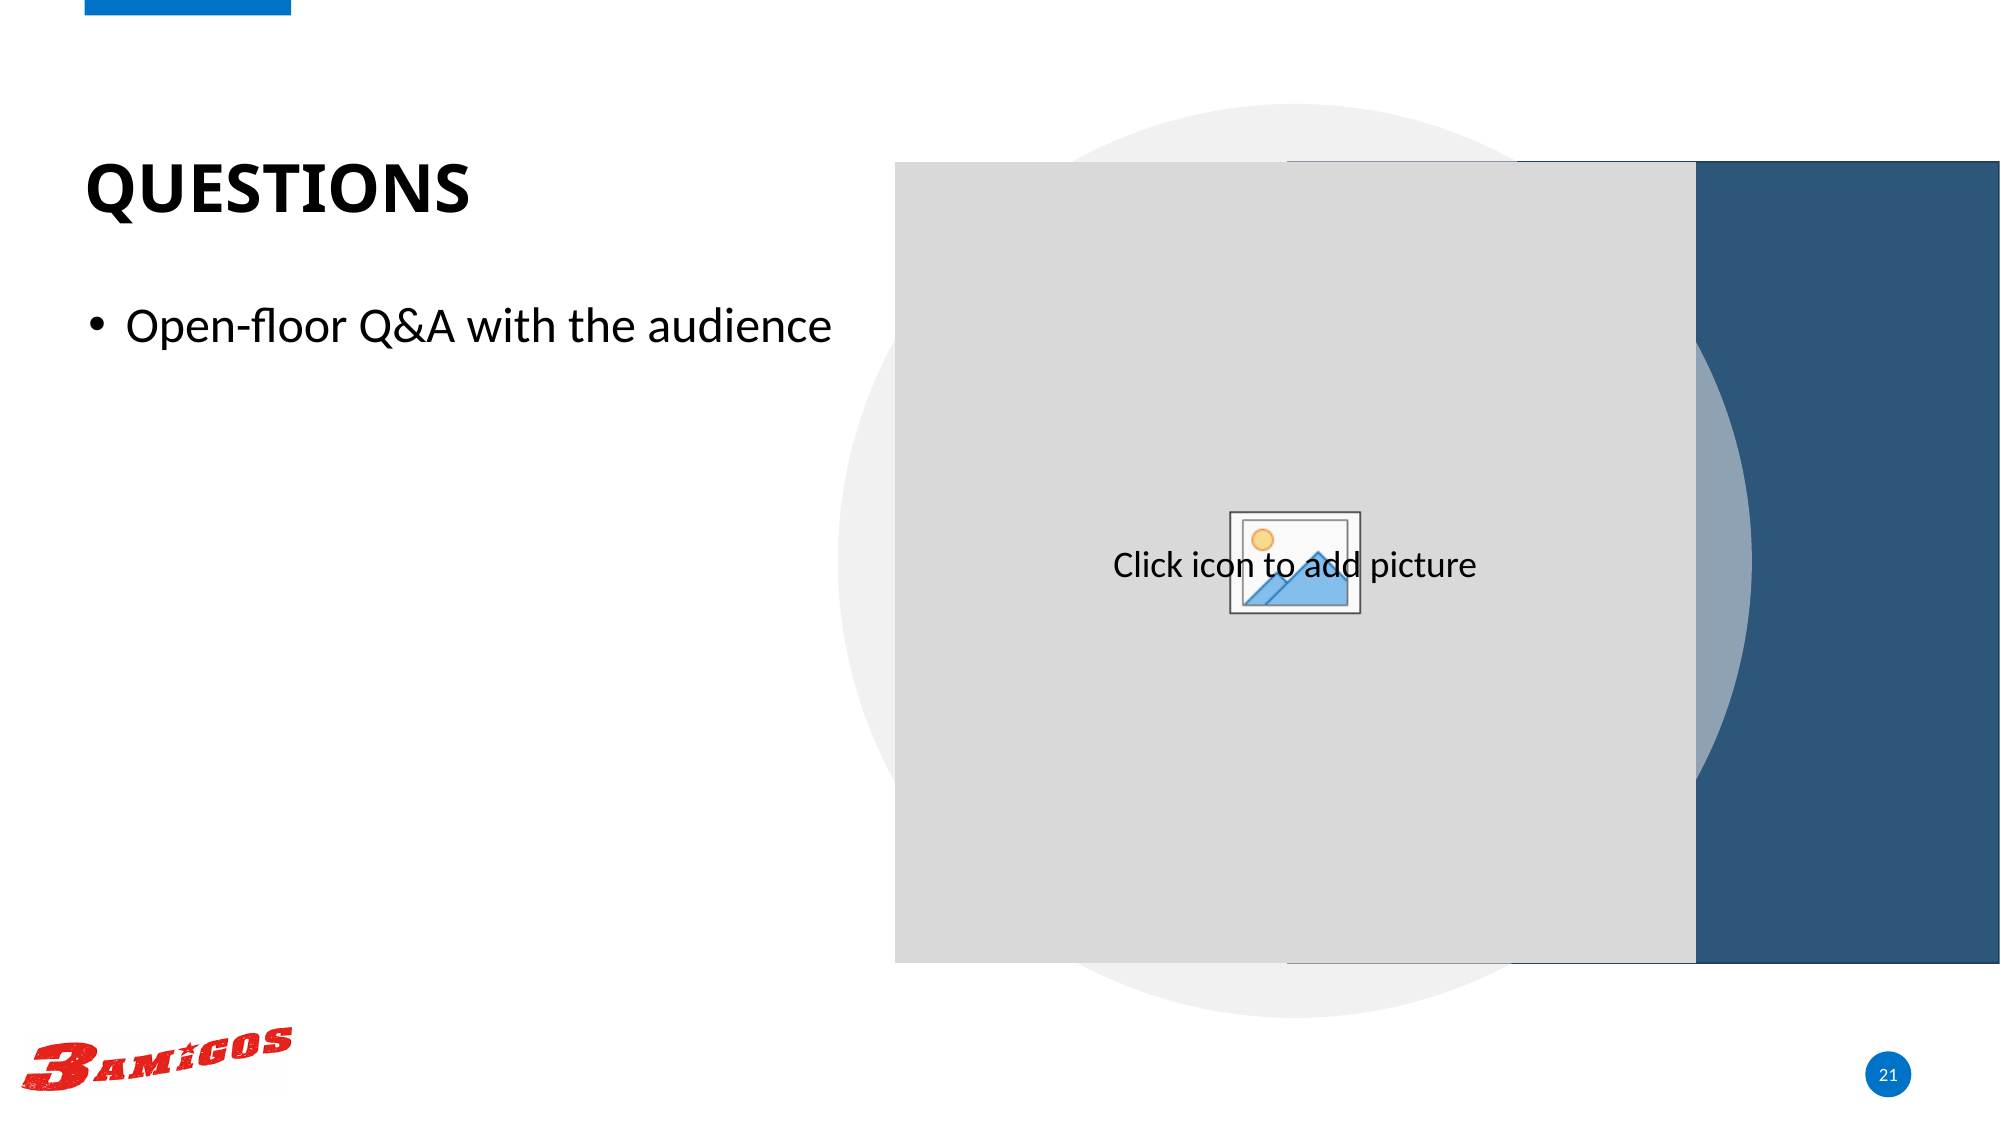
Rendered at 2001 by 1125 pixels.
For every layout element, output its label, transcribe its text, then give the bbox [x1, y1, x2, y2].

picture [894, 162, 1697, 964]
slide_number 21 [1864, 1059, 1913, 1090]
picture [21, 1027, 292, 1091]
list Open-floor Q&A with the audience [88, 299, 895, 1014]
title Questions [84, 81, 895, 300]
